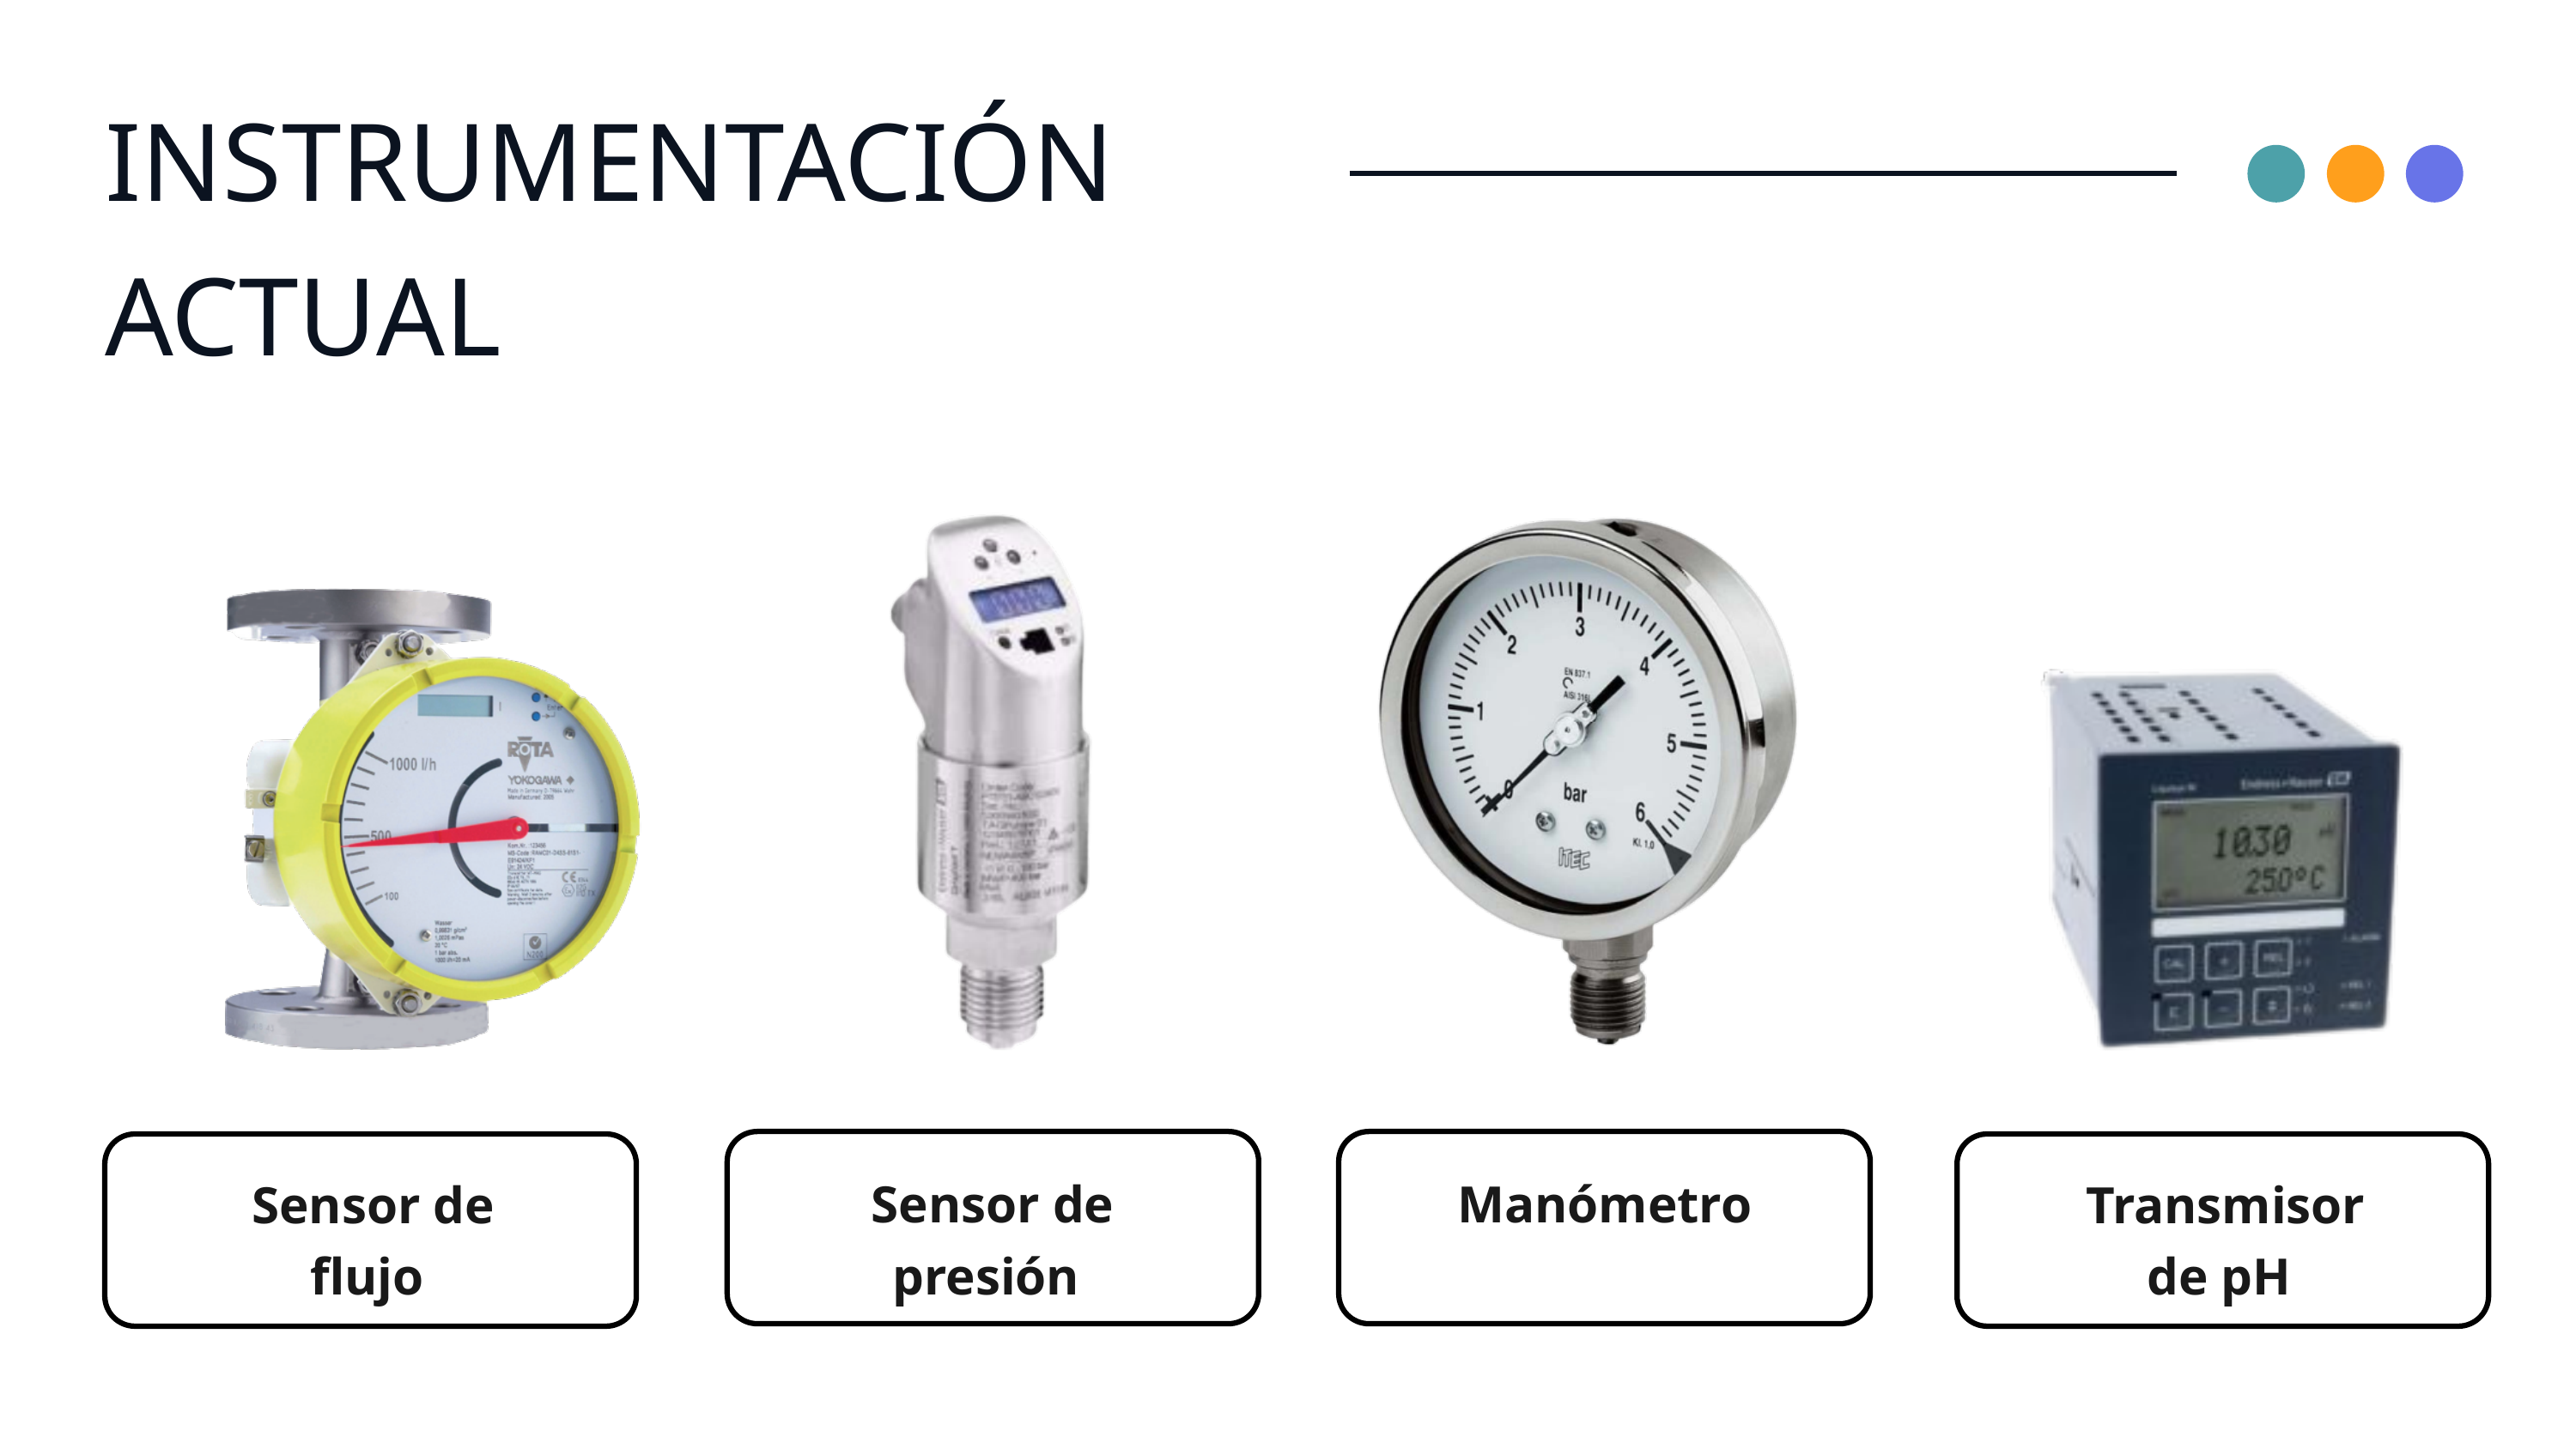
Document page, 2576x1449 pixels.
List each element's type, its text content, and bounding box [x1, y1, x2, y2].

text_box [104, 1122, 637, 1383]
picture [137, 549, 675, 1086]
text_box INSTRUMENTACIÓN ACTUAL [105, 68, 1371, 378]
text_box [1956, 1122, 2489, 1383]
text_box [2247, 144, 2306, 203]
picture [2028, 665, 2422, 1080]
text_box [1338, 1119, 1871, 1380]
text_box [2326, 144, 2385, 203]
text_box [726, 1119, 1260, 1380]
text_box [2405, 144, 2464, 203]
picture [748, 496, 1240, 1079]
picture [1321, 488, 1863, 1125]
